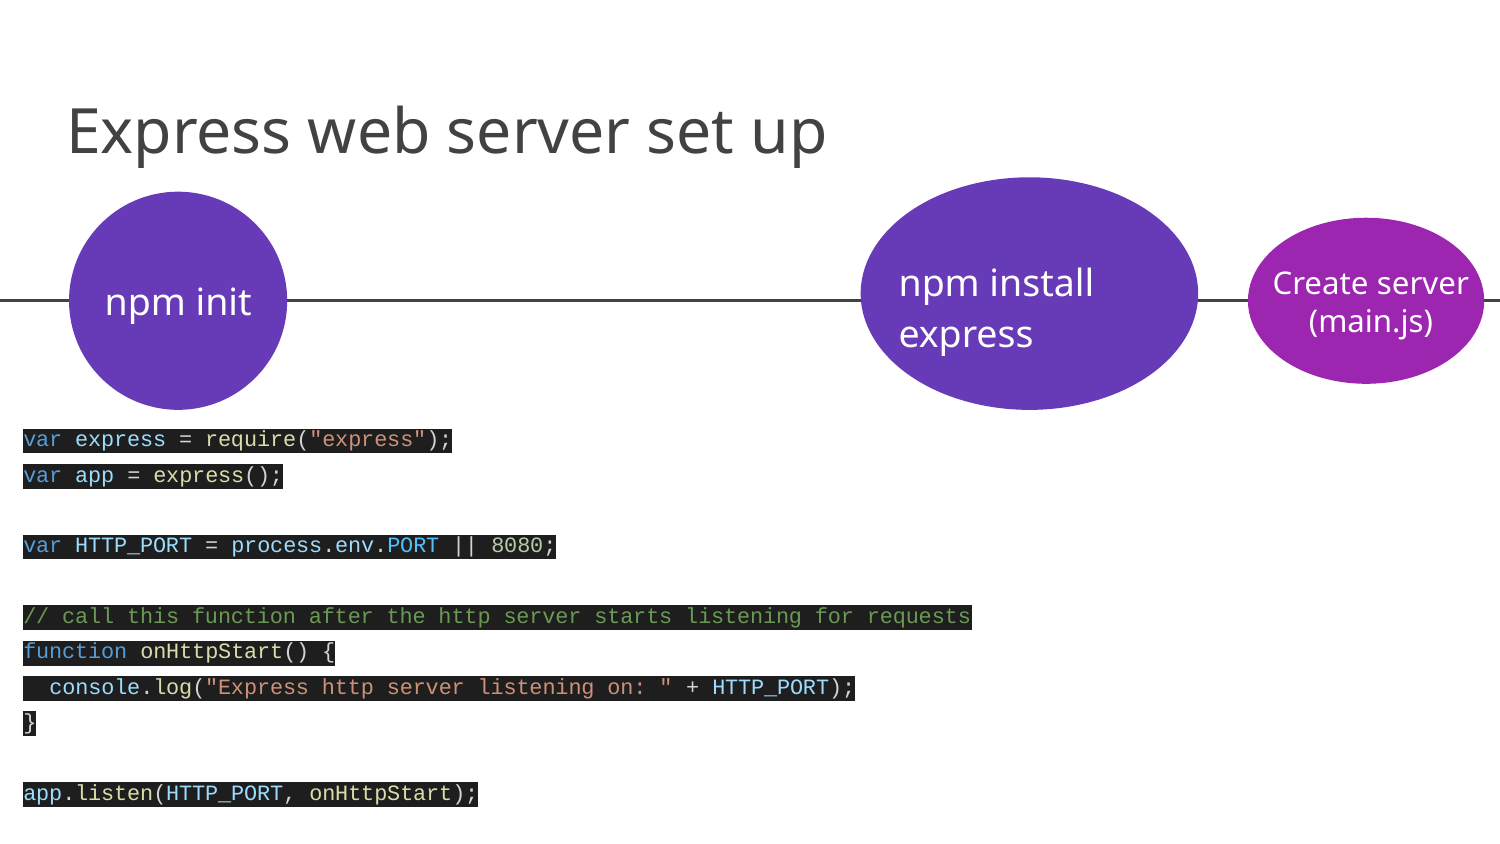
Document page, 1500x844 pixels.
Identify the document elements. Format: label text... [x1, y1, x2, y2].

text_box [1272, 351, 1461, 384]
text_box var express = require("express"); var app = express(); var HTTP_PORT = process.env.PORT || 8080; // call this function after the http server starts listening for requests function onHttpStart() { console.log("Express http server listening on: " + HTTP_PORT); } app.listen(HTTP_PORT, onHttpStart); [8, 400, 1500, 816]
text_box [1248, 279, 1252, 299]
text_box npm init [69, 250, 288, 299]
text_box npm install express [860, 253, 1199, 299]
text_box [885, 354, 1174, 400]
text_box [81, 191, 275, 250]
text_box Create server (main.js) [1252, 250, 1490, 299]
text_box [871, 177, 1188, 253]
title Express web server set up [51, 61, 1449, 182]
text_box Create server (main.js) [1252, 308, 1490, 351]
text_box [81, 351, 275, 400]
text_box [1272, 217, 1460, 250]
text_box [1248, 308, 1252, 323]
text_box npm install express [860, 308, 1199, 354]
text_box npm init [69, 308, 288, 351]
